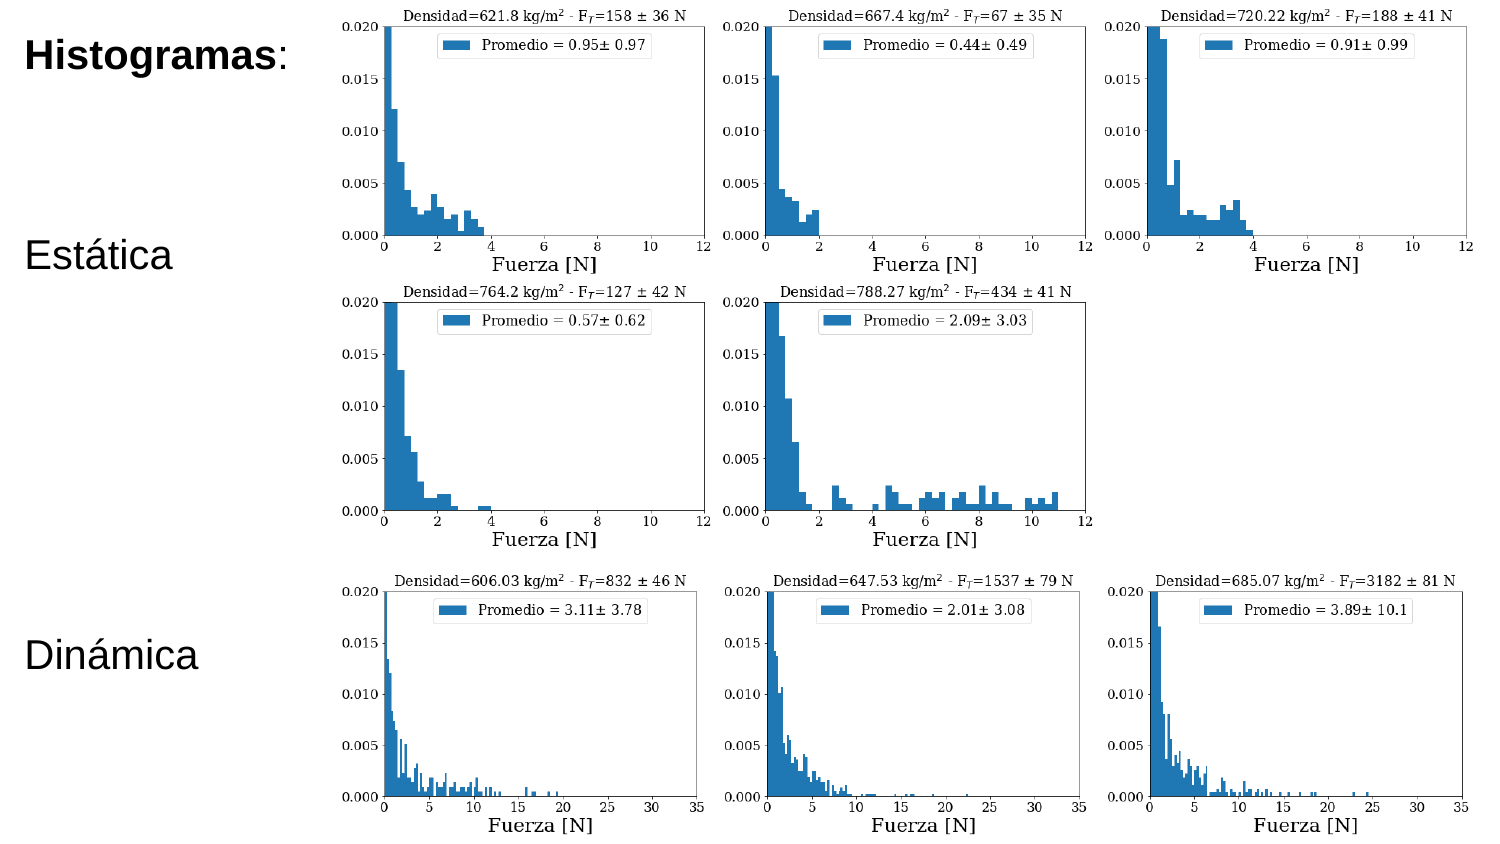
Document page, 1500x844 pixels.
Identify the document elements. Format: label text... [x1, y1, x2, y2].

picture [333, 0, 1490, 559]
picture [333, 564, 1490, 844]
title Histogramas: Estática Dinámica [9, 12, 330, 772]
